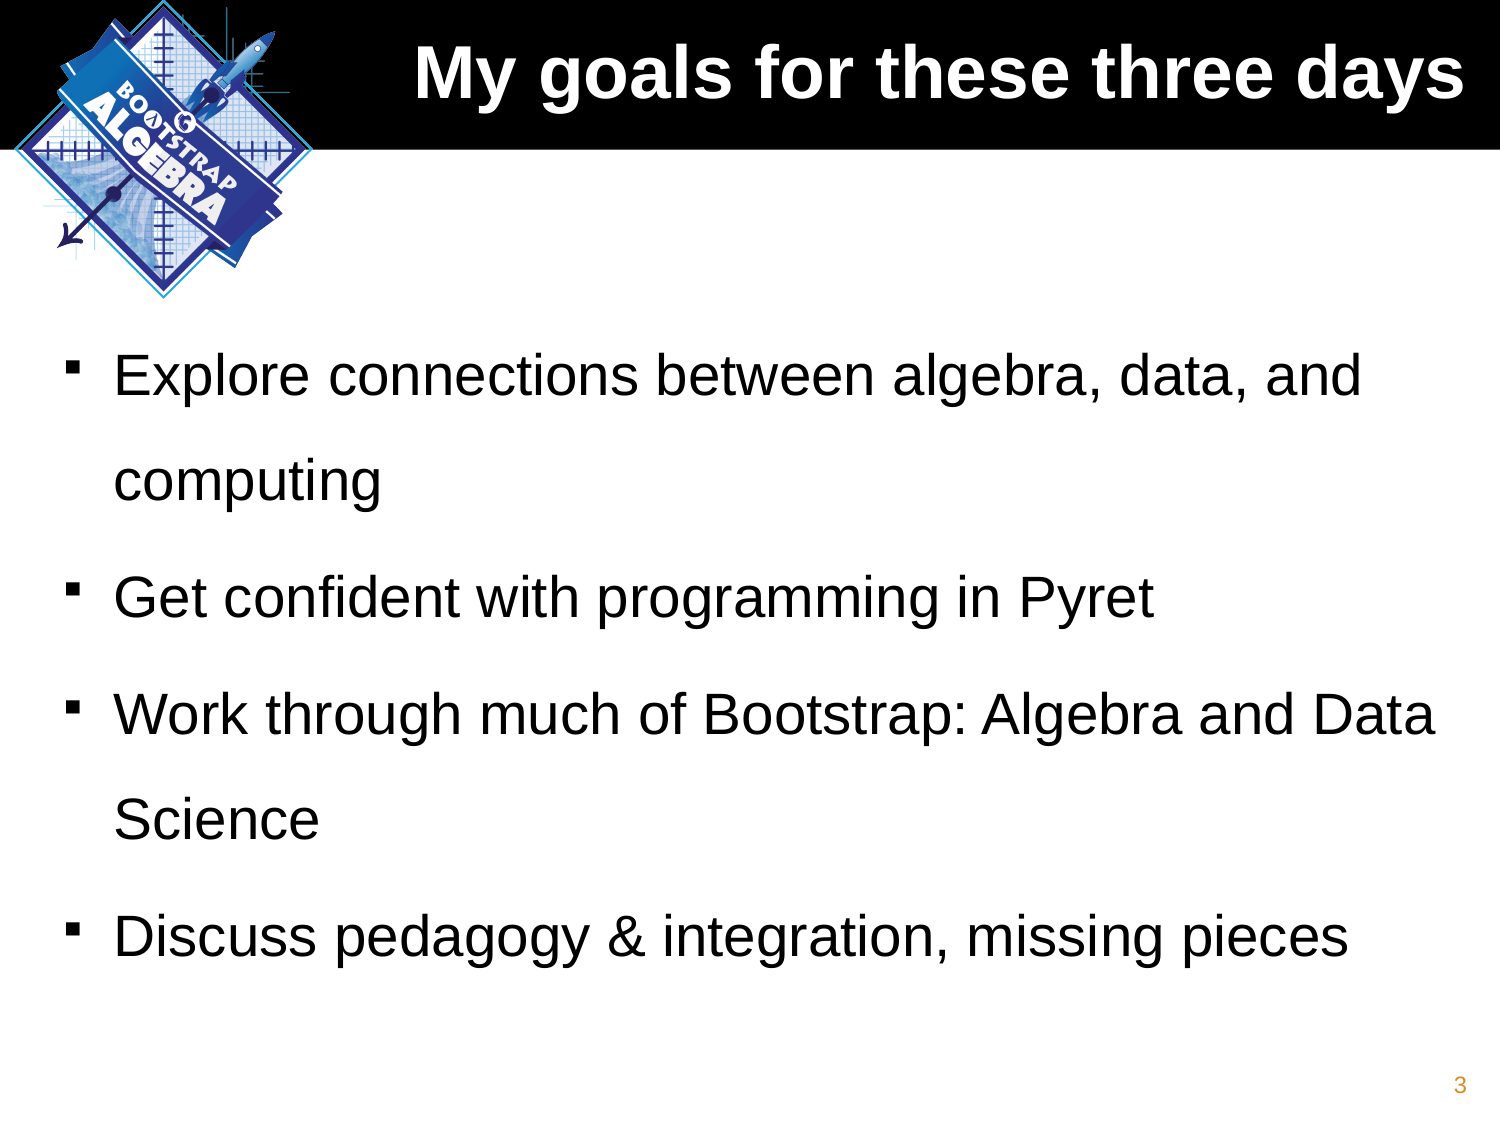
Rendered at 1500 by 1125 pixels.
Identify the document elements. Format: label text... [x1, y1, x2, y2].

picture [14, 0, 313, 299]
title My goals for these three days [49, 0, 1476, 138]
slide_number 3 [1349, 1061, 1475, 1106]
list Explore connections between algebra, data, and computing Get confident with programming in Pyret Work through much of Bootstrap: Algebra and Data Science Discuss pedagogy & integration, missing pieces [49, 294, 1476, 1038]
